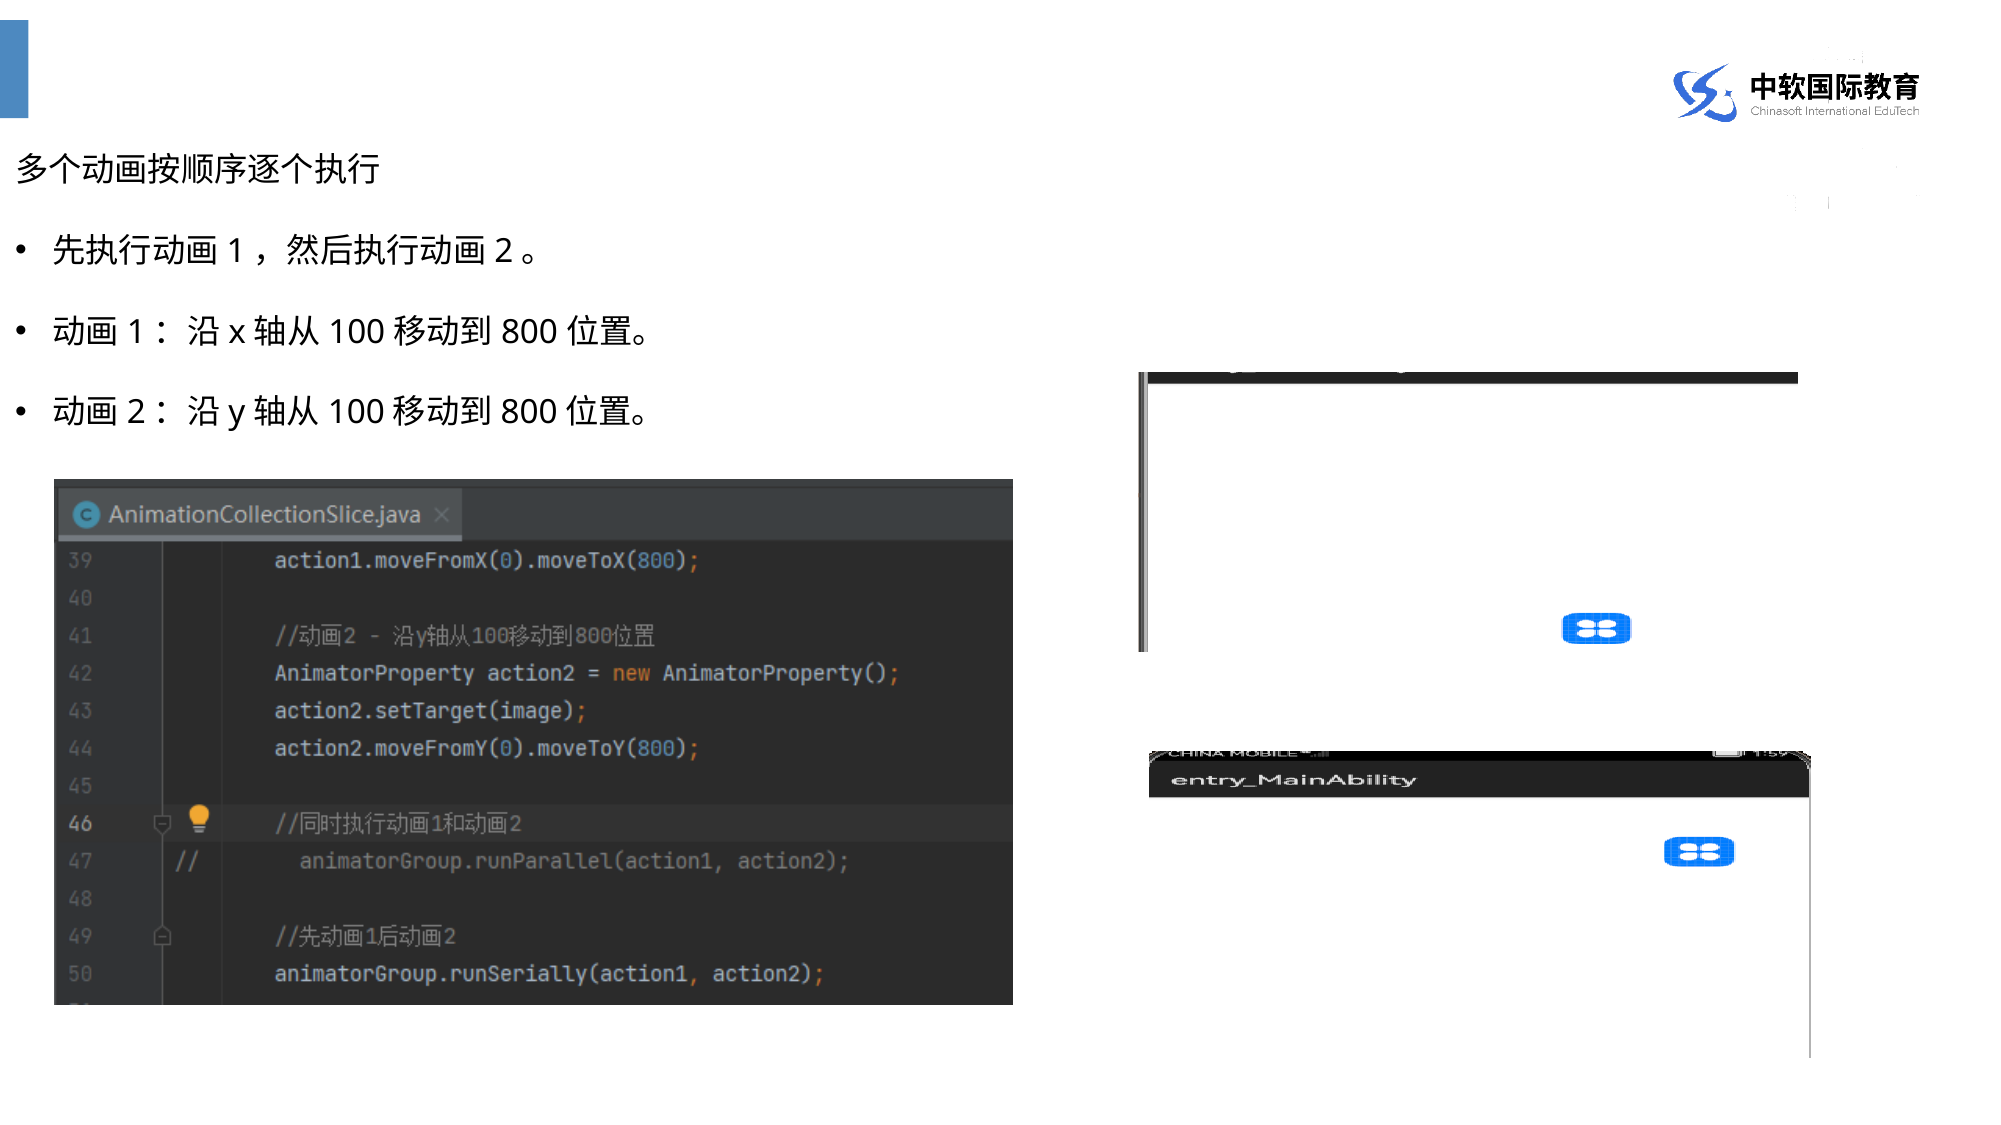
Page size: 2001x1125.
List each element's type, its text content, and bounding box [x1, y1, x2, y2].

picture [54, 479, 1013, 1005]
picture [1149, 751, 1811, 1058]
list 多个动画按顺序逐个执行 先执行动画1，然后执行动画2。 动画1：沿x轴从100移动到800位置。 动画2：沿y轴从100移动到800位置。 [0, 121, 2000, 904]
picture [1611, 26, 1981, 121]
picture [1138, 372, 1798, 652]
